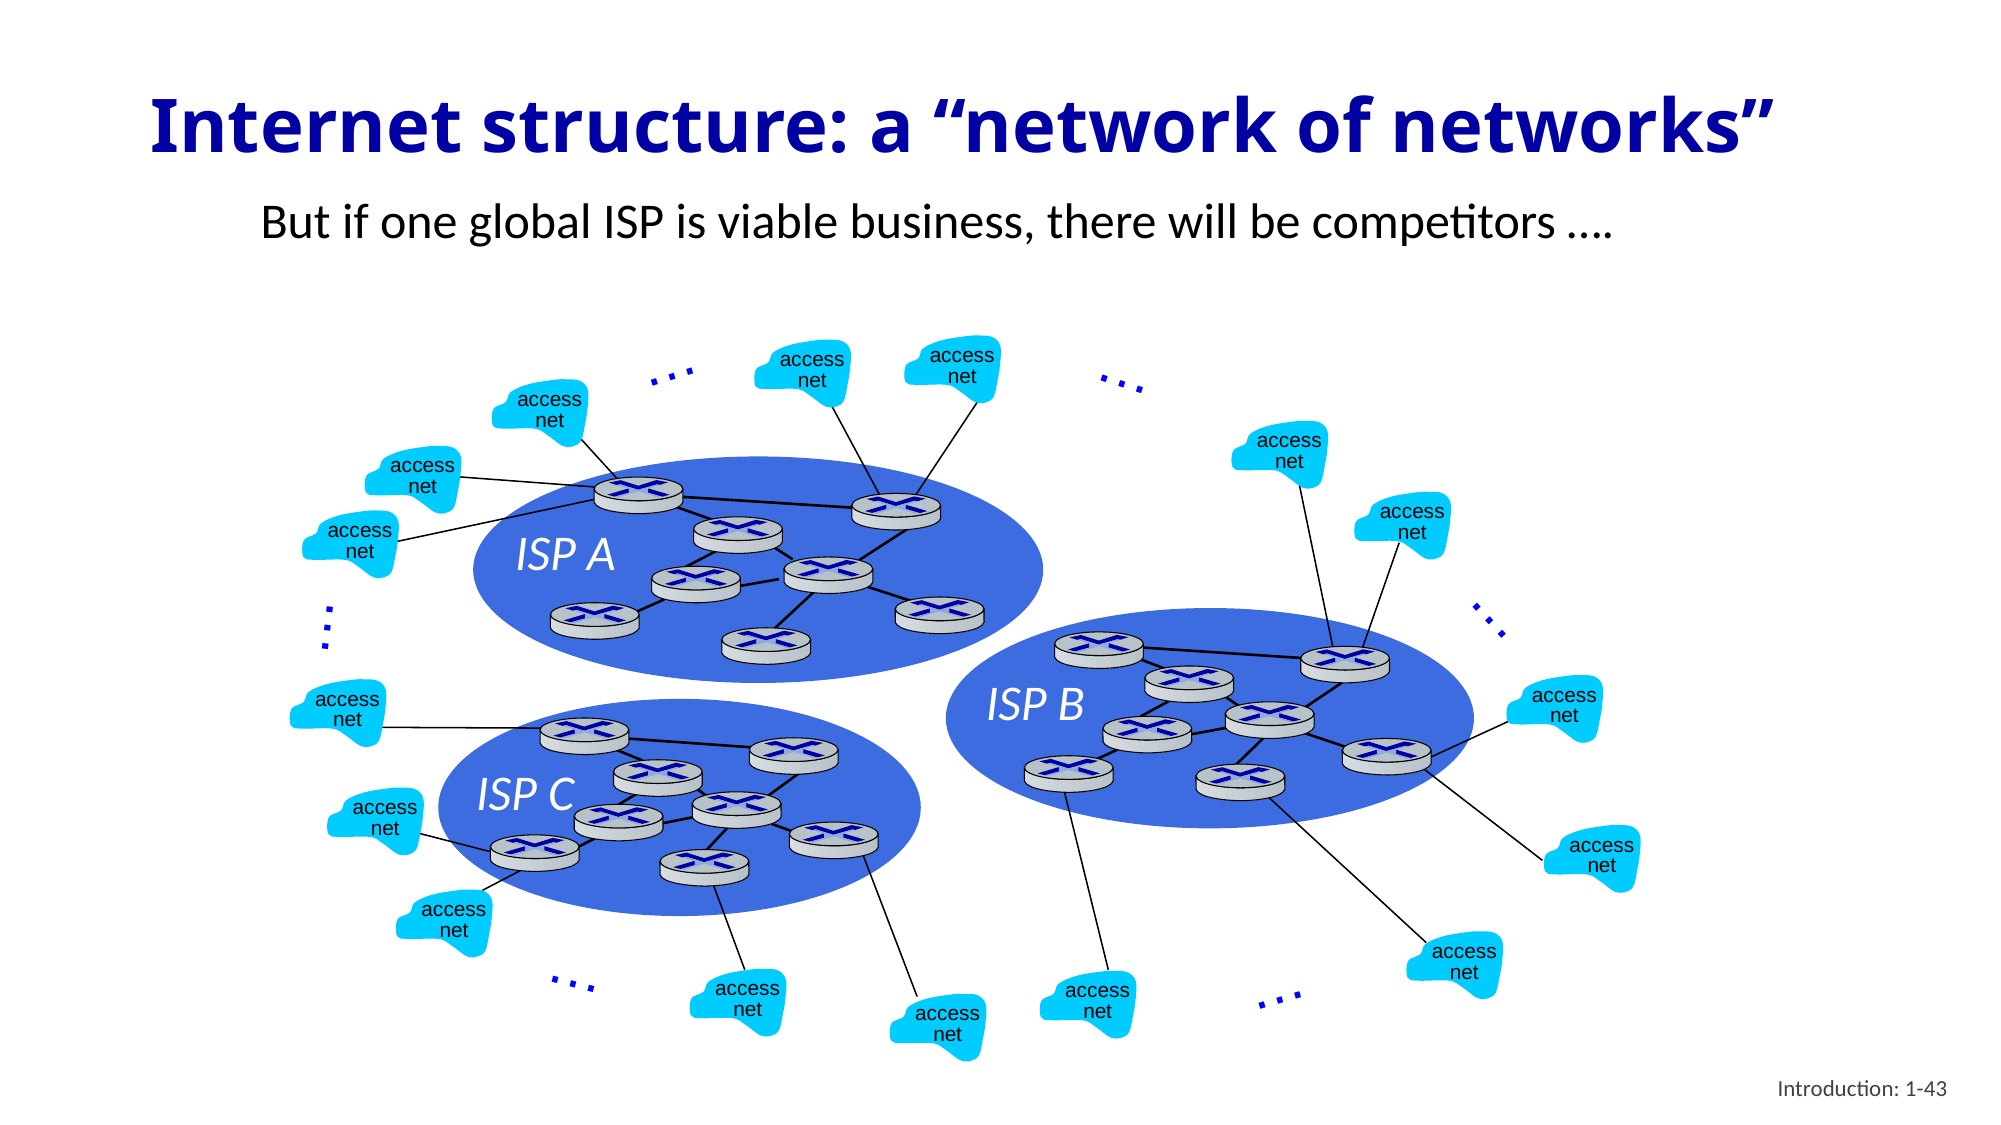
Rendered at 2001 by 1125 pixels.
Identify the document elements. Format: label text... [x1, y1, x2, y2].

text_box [265, 314, 1650, 1063]
text_box But if one global ISP is viable business, there will be competitors …. [245, 190, 1841, 302]
slide_number Introduction: 1-43 [1512, 1056, 1963, 1117]
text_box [1054, 631, 1144, 669]
title Internet structure: a “network of networks” [135, 55, 1861, 202]
